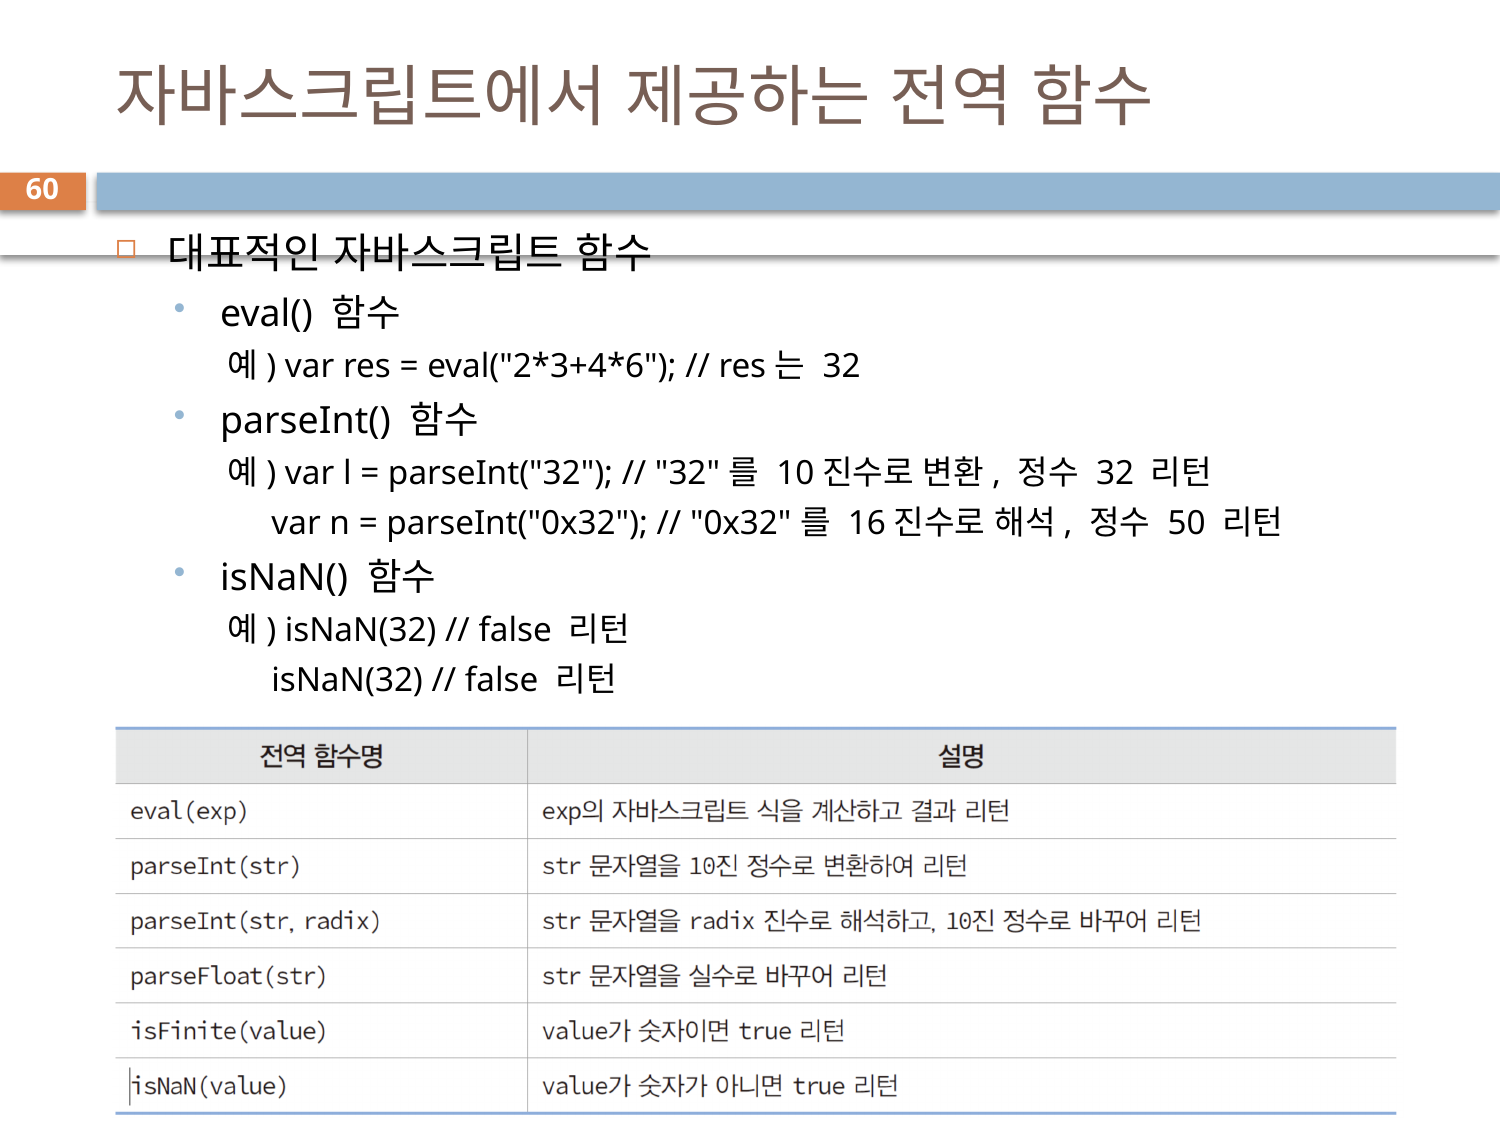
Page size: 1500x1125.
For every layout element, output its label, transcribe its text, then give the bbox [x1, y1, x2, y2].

slide_number 60 [0, 170, 87, 211]
title 자바스크립트에서 제공하는 전역 함수 [100, 37, 1438, 149]
list 대표적인 자바스크립트 함수 eval() 함수 예) var res = eval("2*3+4*6"); // res는 32 parseInt() 함수 예) var l = parseInt("32"); // "32"를 10진수로 변환, 정수 32 리턴 var n = parseInt("0x32"); // "0x32"를 16진수로 해석, 정수 50 리턴 isNaN() 함수 예) isNaN(32) // false 리턴 isNaN(32) // false 리턴 [100, 219, 1438, 1047]
picture [111, 724, 1404, 1118]
